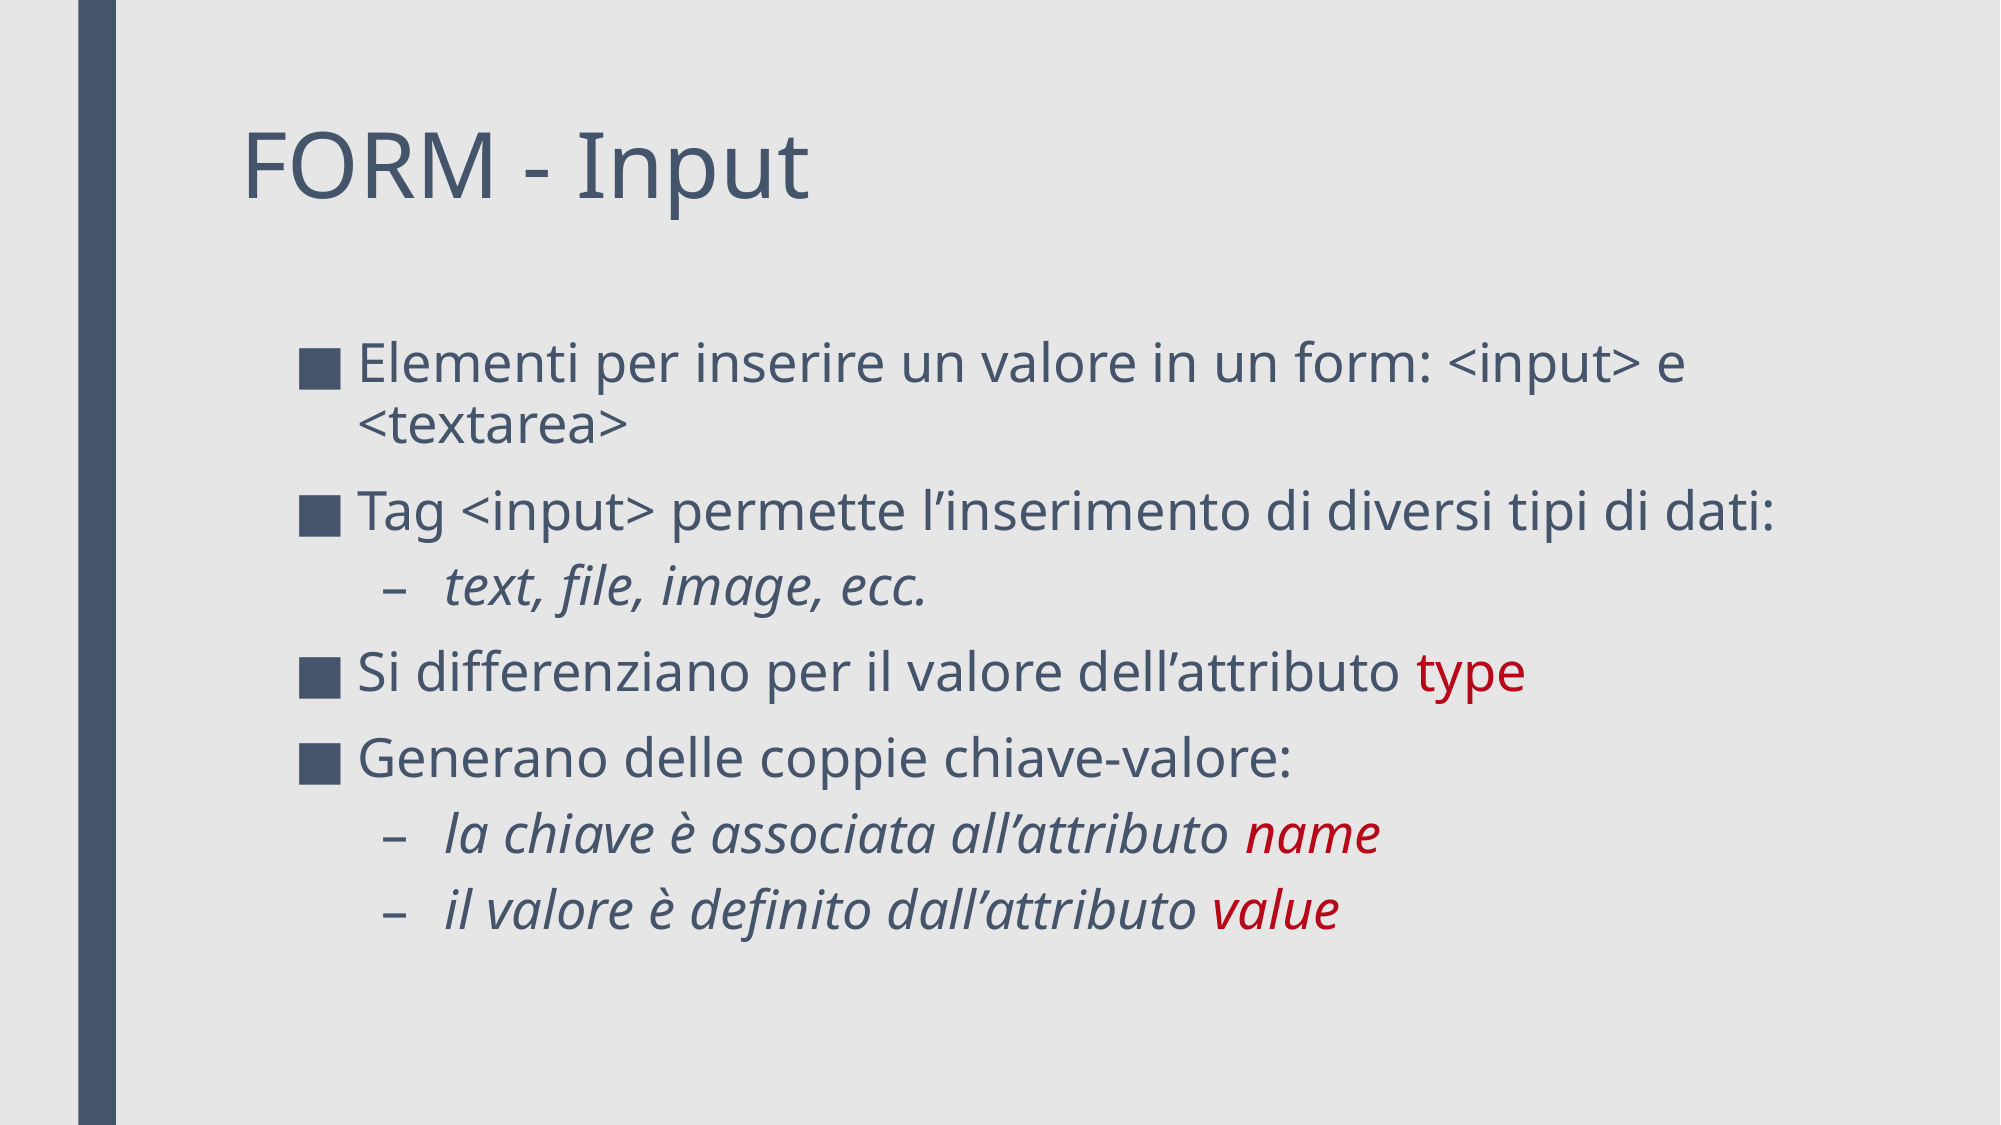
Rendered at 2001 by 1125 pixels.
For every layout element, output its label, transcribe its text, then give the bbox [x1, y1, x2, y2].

list Elementi per inserire un valore in un form: <input> e <textarea> Tag <input> permette l’inserimento di diversi tipi di dati: text, file, image, ecc. Si differenziano per il valore dell’attributo type Generano delle coppie chiave-valore: la chiave è associata all’attributo name il valore è definito dall’attributo value [279, 326, 1969, 1125]
title FORM - Input [225, 112, 1800, 357]
